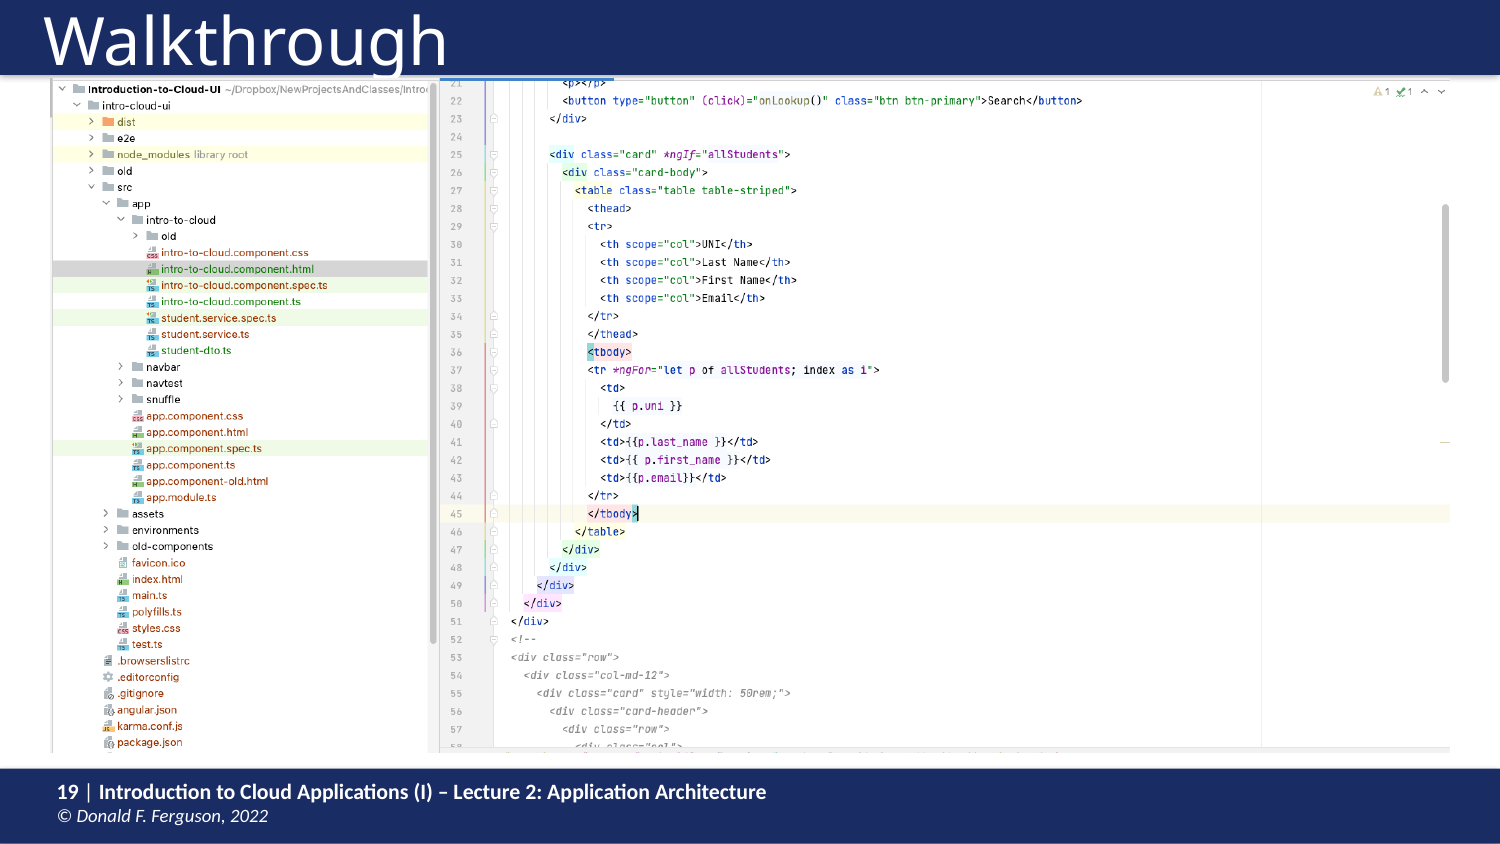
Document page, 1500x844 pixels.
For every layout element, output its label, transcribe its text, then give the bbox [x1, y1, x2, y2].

picture [49, 78, 1451, 753]
title Walkthrough [28, 0, 1450, 73]
